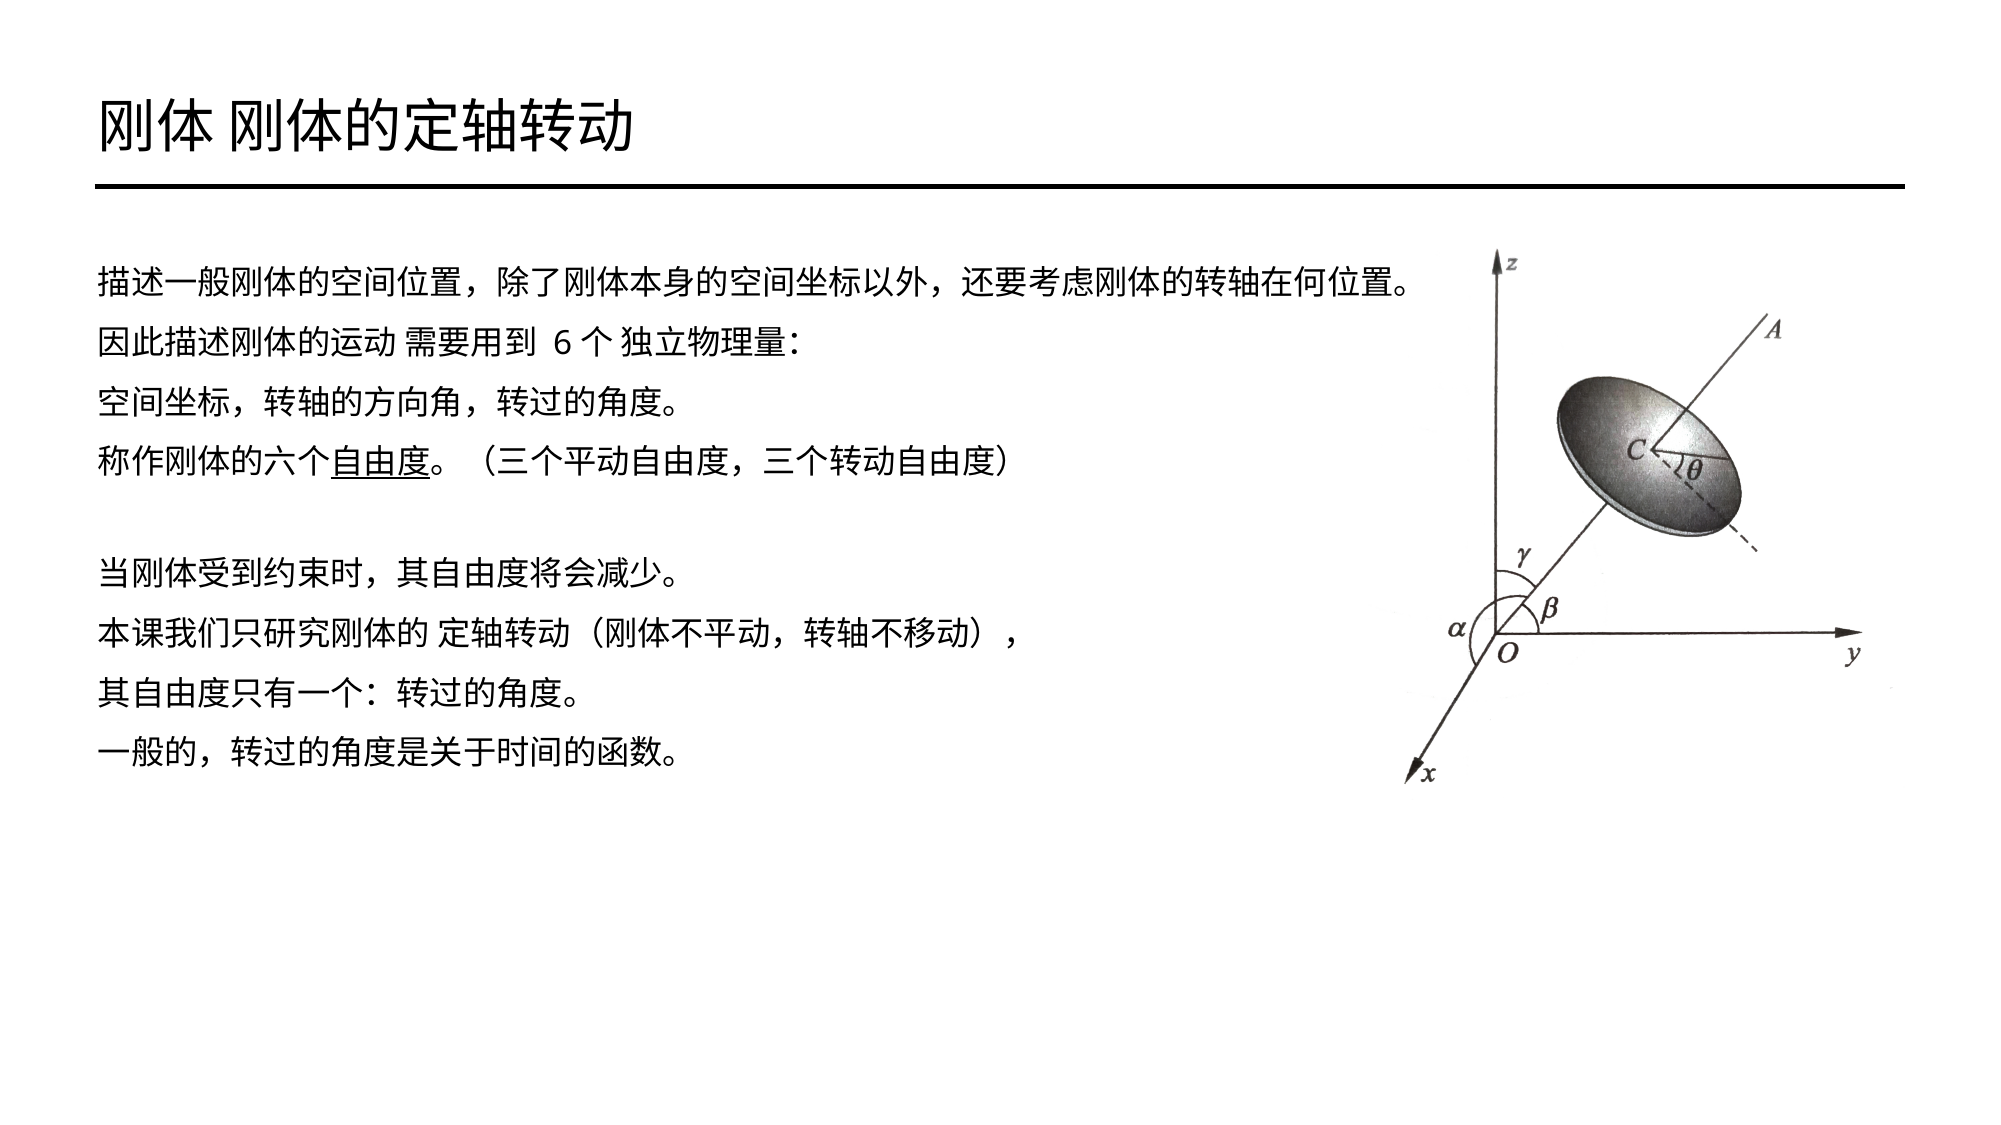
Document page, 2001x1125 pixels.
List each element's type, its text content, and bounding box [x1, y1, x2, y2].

text_box 刚体 刚体的定轴转动 [83, 81, 788, 167]
picture [1367, 225, 1955, 802]
